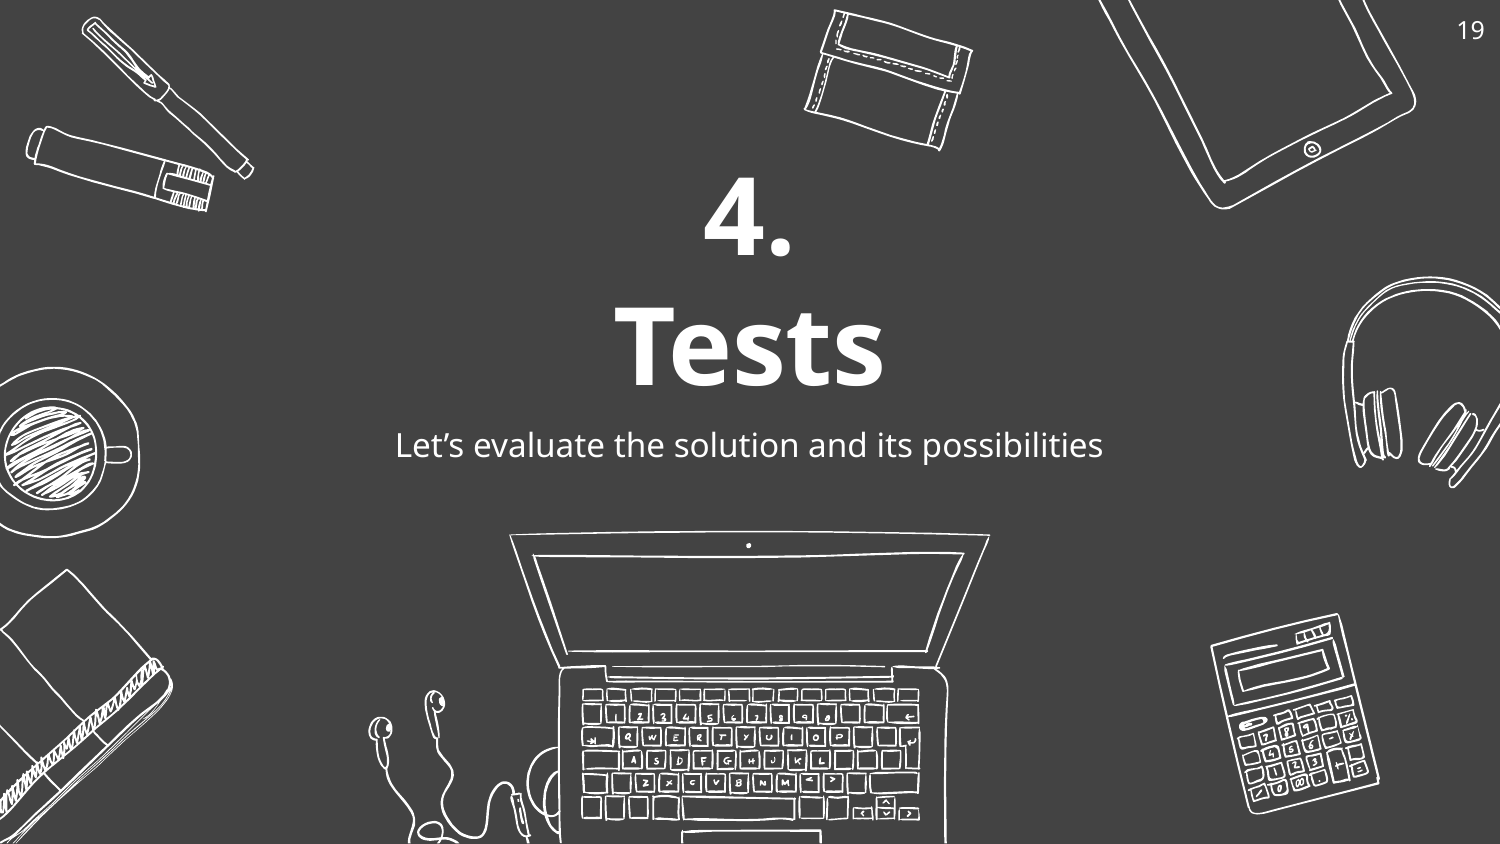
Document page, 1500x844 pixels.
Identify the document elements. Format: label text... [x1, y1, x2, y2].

subtitle Let’s evaluate the solution and its possibilities [255, 409, 1245, 541]
title 4. Tests [255, 231, 1245, 409]
slide_number ‹#› [1435, 0, 1500, 53]
